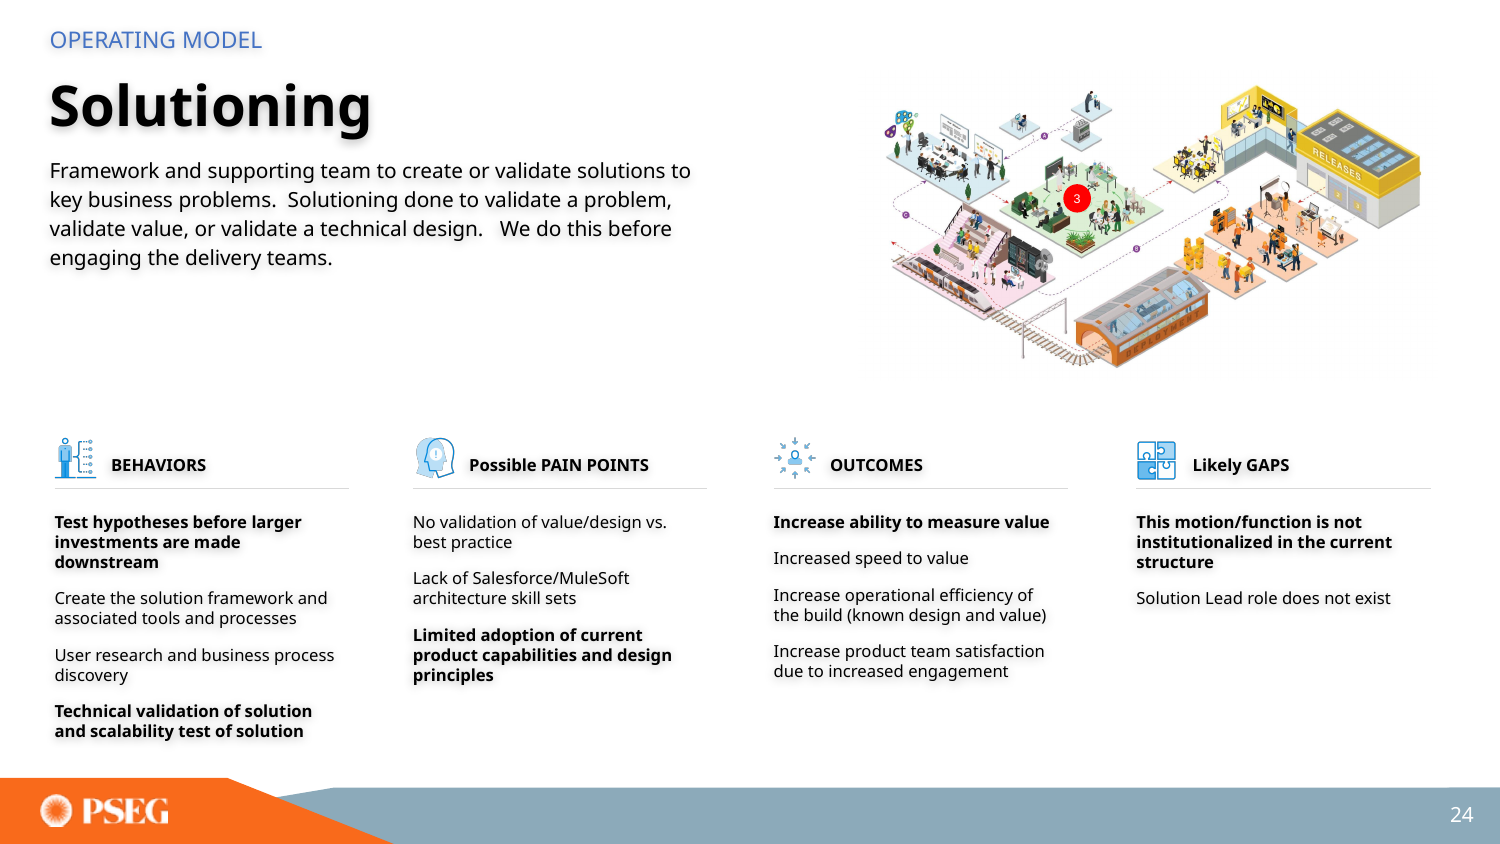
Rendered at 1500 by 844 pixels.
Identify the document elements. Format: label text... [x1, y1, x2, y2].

text_box OPERATING MODEL [49, 25, 666, 58]
picture [1135, 439, 1178, 482]
picture [858, 70, 1438, 381]
text_box BEHAVIORS Test hypotheses before larger investments are made downstream Create the solution framework and associated tools and processes User research and business process discovery Technical validation of solution and scalability test of solution [98, 454, 344, 487]
text_box Likely GAPS This motion/function is not institutionalized in the current structure Solution Lead role does not exist [1136, 495, 1426, 731]
text_box OUTCOMES Increase ability to measure value Increased speed to value Increase operational efficiency of the build (known design and value) Increase product team satisfaction due to increased engagement [773, 494, 1063, 731]
text_box Possible PAIN POINTS No validation of value/design vs. best practice Lack of Salesforce/MuleSoft architecture skill sets Limited adoption of current product capabilities and design principles [458, 455, 702, 487]
text_box BEHAVIORS Test hypotheses before larger investments are made downstream Create the solution framework and associated tools and processes User research and business process discovery Technical validation of solution and scalability test of solution [54, 494, 344, 731]
picture [40, 794, 168, 827]
text_box Possible PAIN POINTS No validation of value/design vs. best practice Lack of Salesforce/MuleSoft architecture skill sets Limited adoption of current product capabilities and design principles [412, 494, 702, 742]
text_box OUTCOMES Increase ability to measure value Increased speed to value Increase operational efficiency of the build (known design and value) Increase product team satisfaction due to increased engagement [819, 454, 1063, 487]
picture [54, 437, 97, 480]
picture [414, 437, 456, 480]
picture [774, 437, 817, 480]
text_box Likely GAPS This motion/function is not institutionalized in the current structure Solution Lead role does not exist [1181, 454, 1426, 487]
text_box Solutioning Framework and supporting team to create or validate solutions to key business problems. Solutioning done to validate a problem, validate value, or validate a technical design. We do this before engaging the delivery teams. [49, 70, 702, 370]
